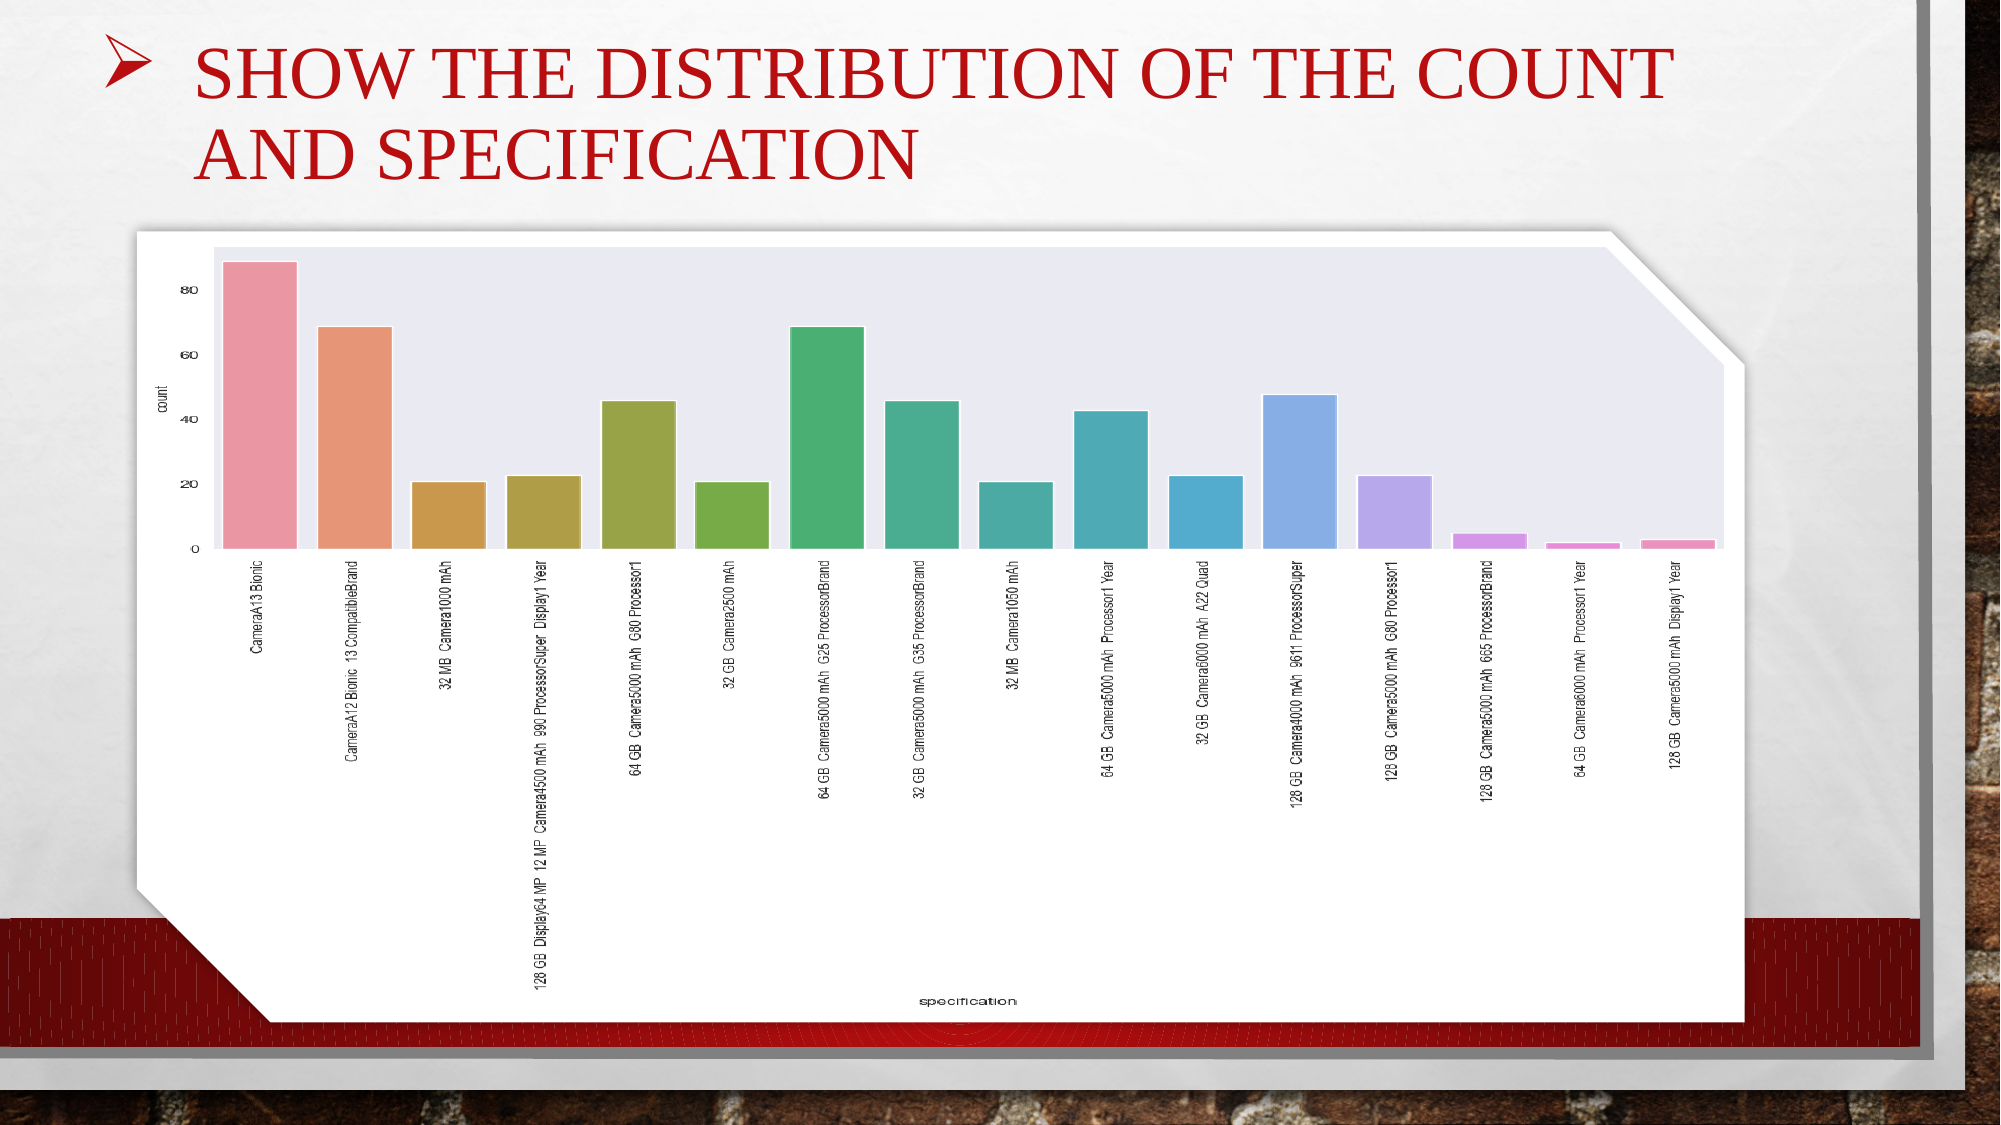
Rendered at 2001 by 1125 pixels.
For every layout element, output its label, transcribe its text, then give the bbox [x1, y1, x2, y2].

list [143, 238, 1738, 1016]
picture [0, 0, 2000, 1125]
title SHOW THE Distribution of the count and specification [85, 20, 1791, 210]
